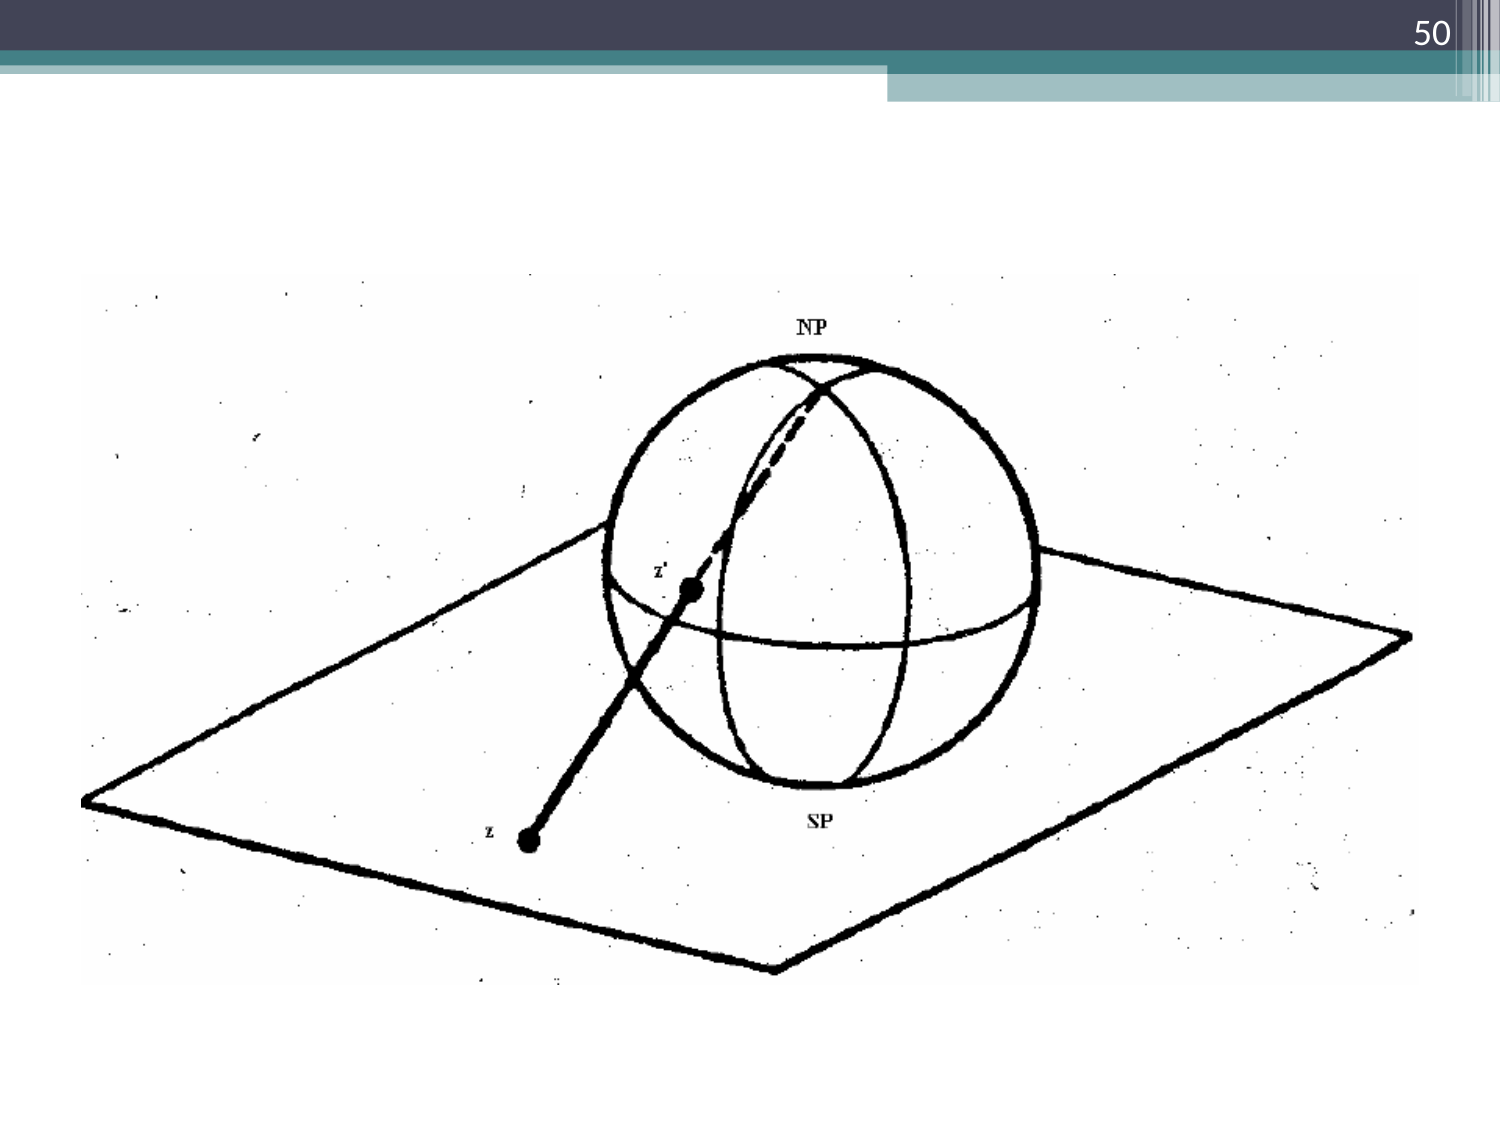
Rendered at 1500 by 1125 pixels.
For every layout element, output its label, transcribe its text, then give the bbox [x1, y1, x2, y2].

text_box <number> [1340, 0, 1466, 61]
picture [80, 274, 1419, 985]
